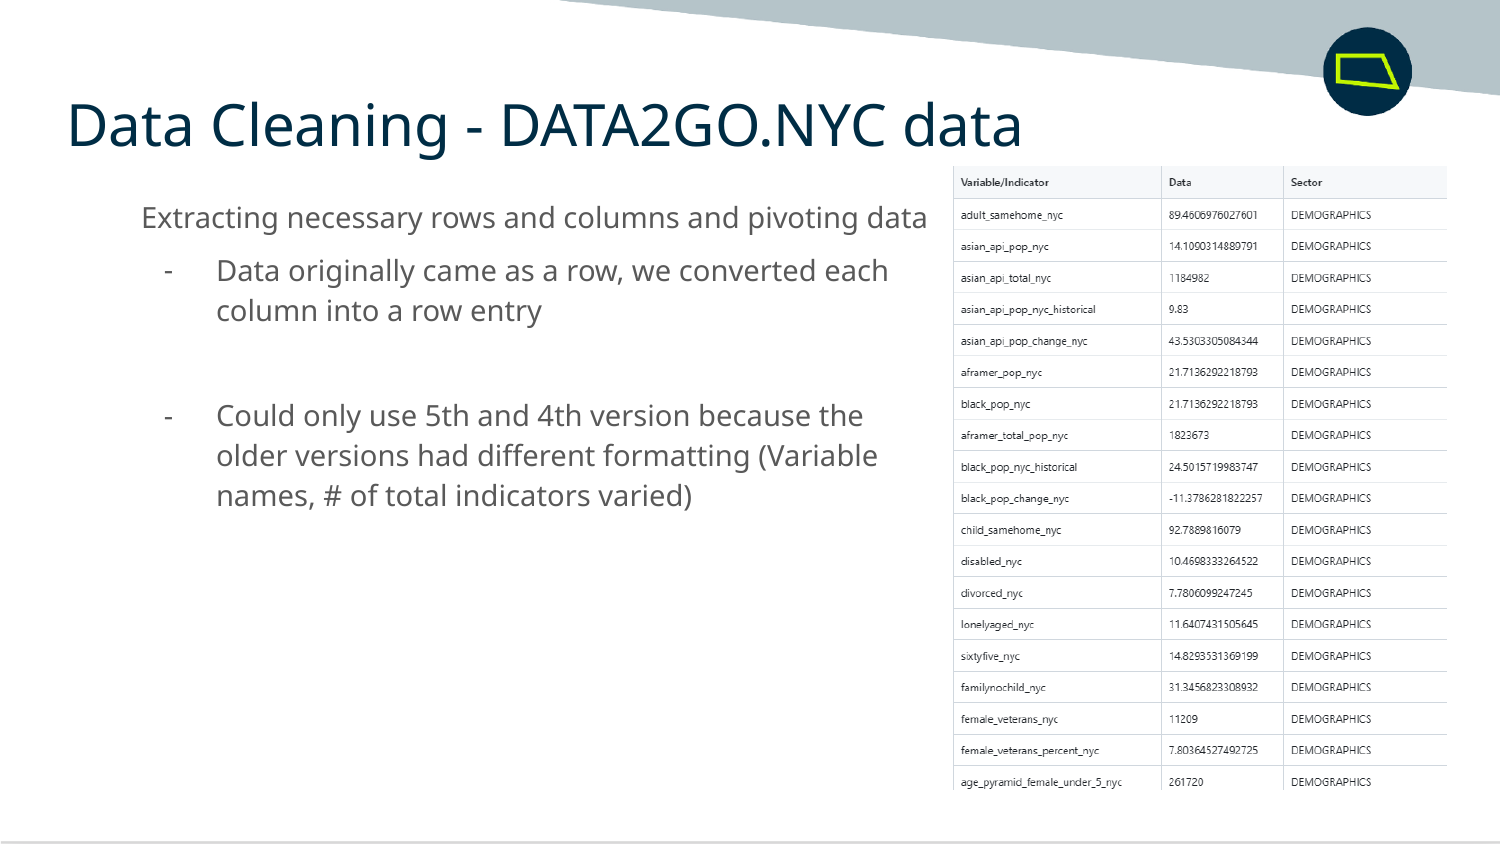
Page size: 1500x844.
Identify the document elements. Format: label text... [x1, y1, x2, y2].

text_box Data Cleaning - DATA2GO.NYC data [51, 72, 1449, 167]
picture [0, 0, 1500, 844]
text_box Extracting necessary rows and columns and pivoting data Data originally came as a row, we converted each column into a row entry Could only use 5th and 4th version because the older versions had different formatting (Variable names, # of total indicators varied) [51, 179, 944, 726]
